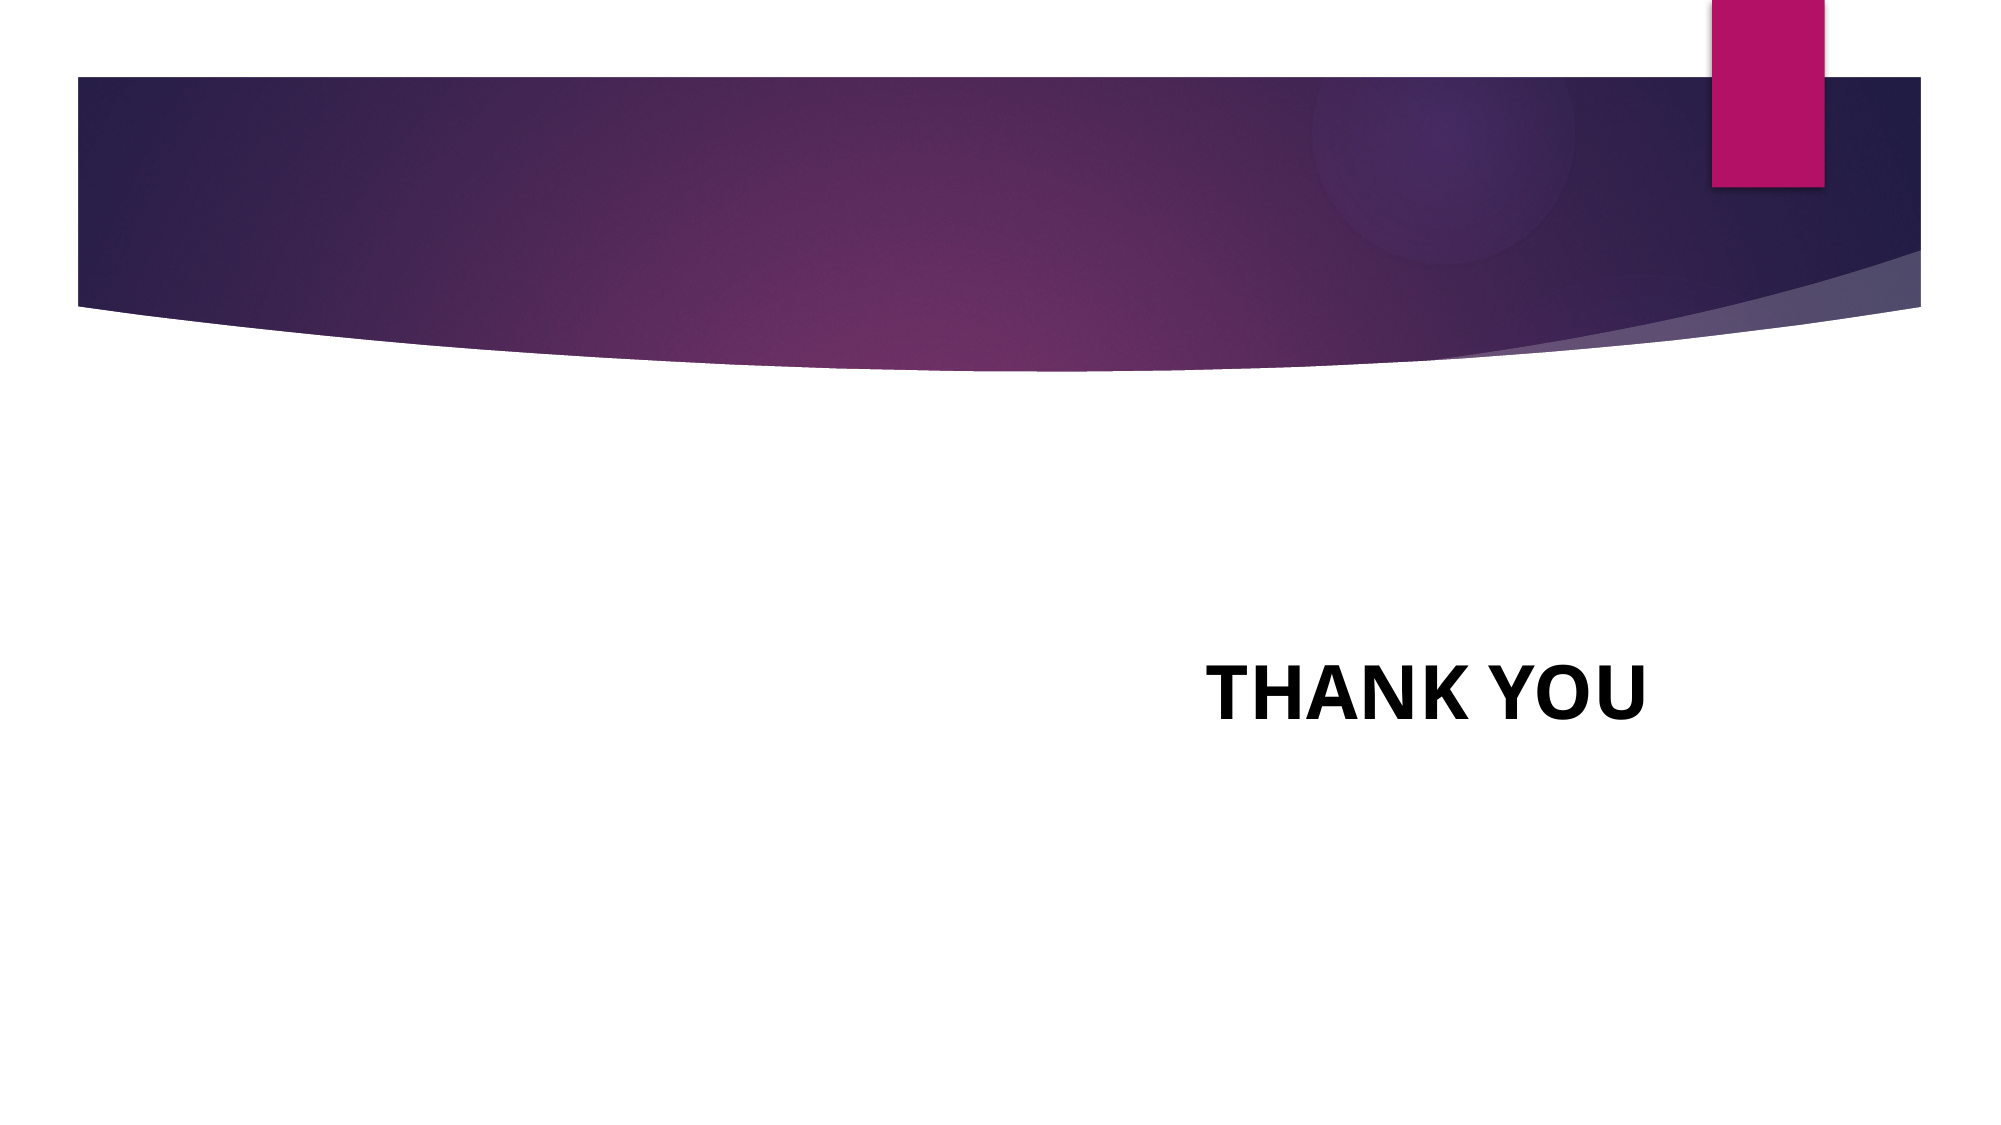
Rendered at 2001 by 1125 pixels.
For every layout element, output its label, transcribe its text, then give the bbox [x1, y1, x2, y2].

title THANK YOU [246, 421, 1666, 957]
